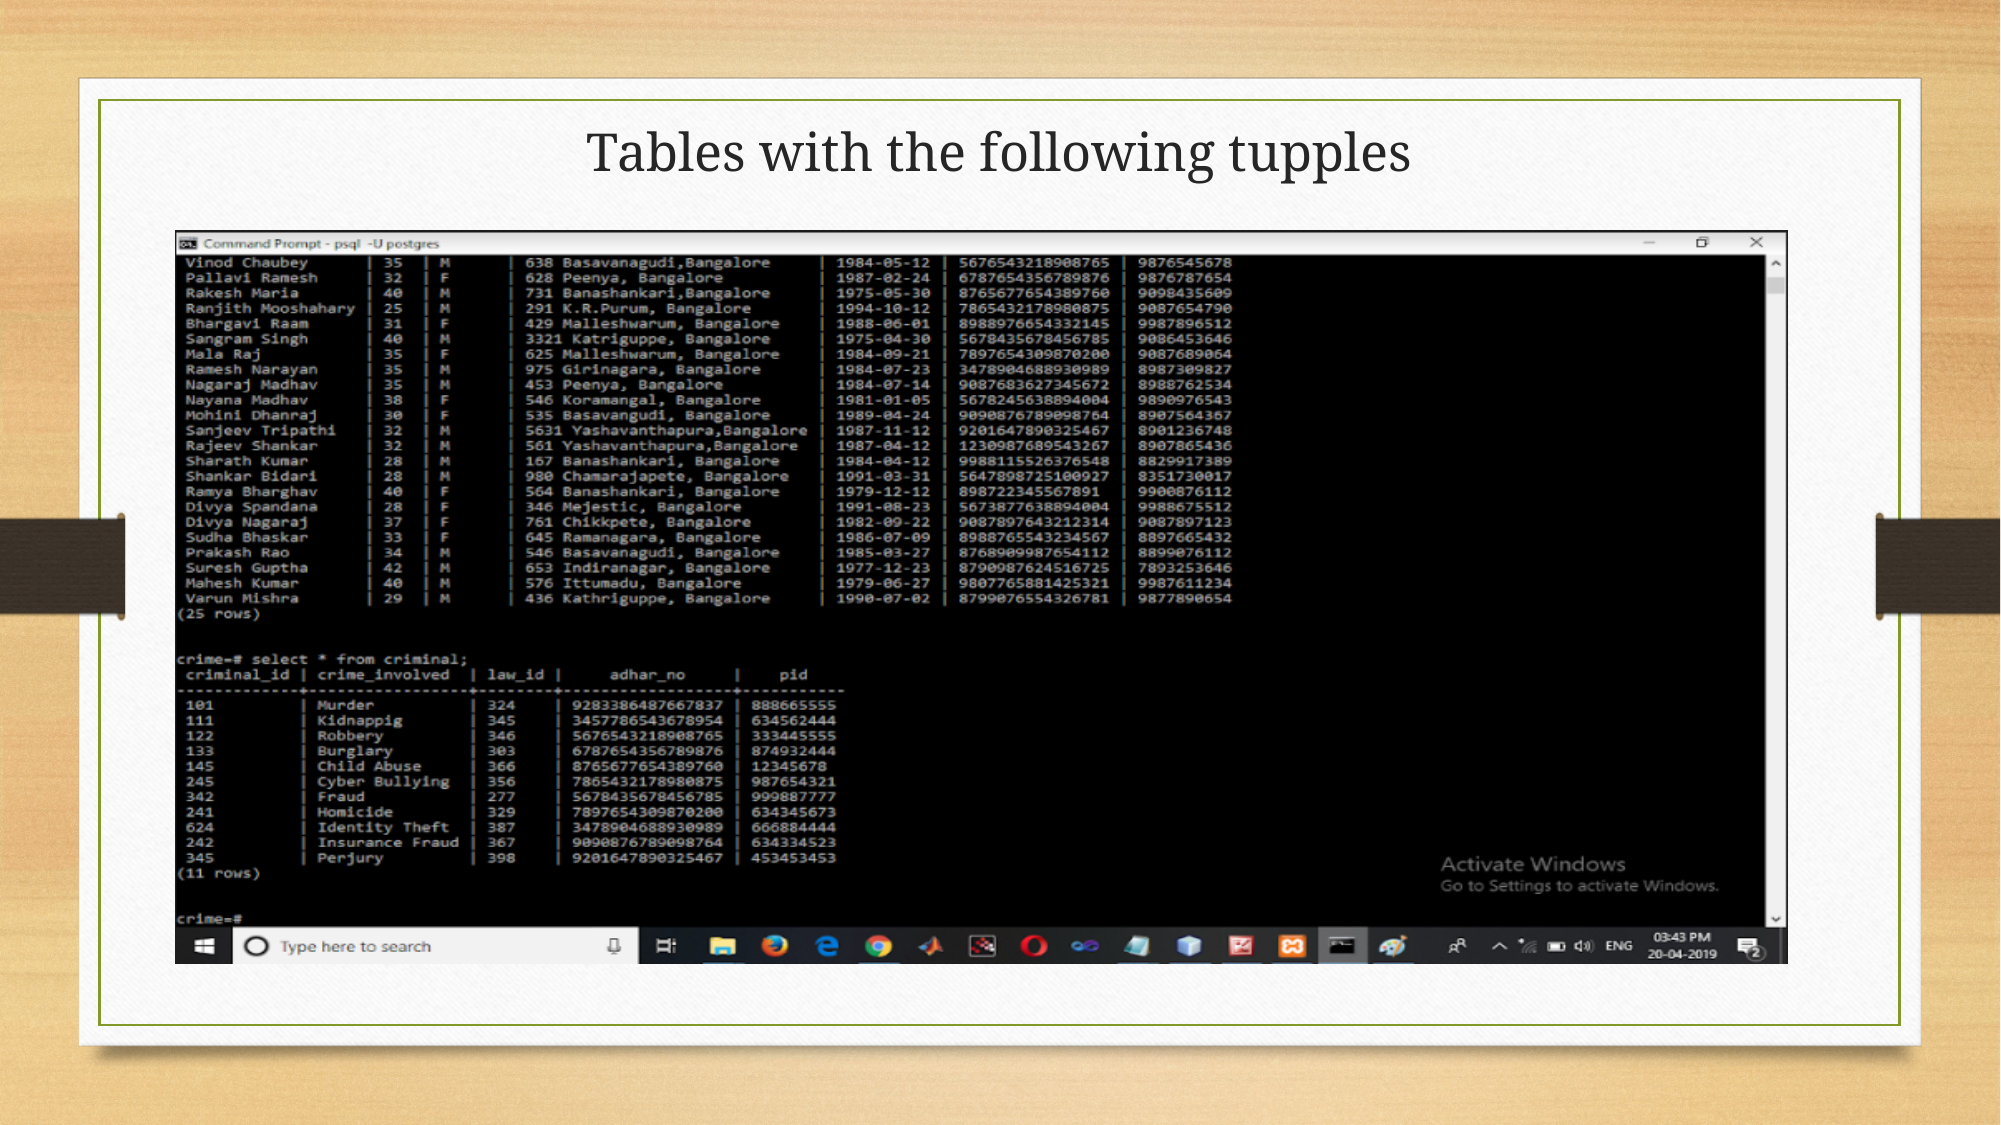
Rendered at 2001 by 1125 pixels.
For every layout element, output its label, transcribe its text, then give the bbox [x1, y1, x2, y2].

title Tables with the following tupples [212, 111, 1788, 191]
picture [0, 0, 2001, 1125]
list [175, 229, 1788, 964]
